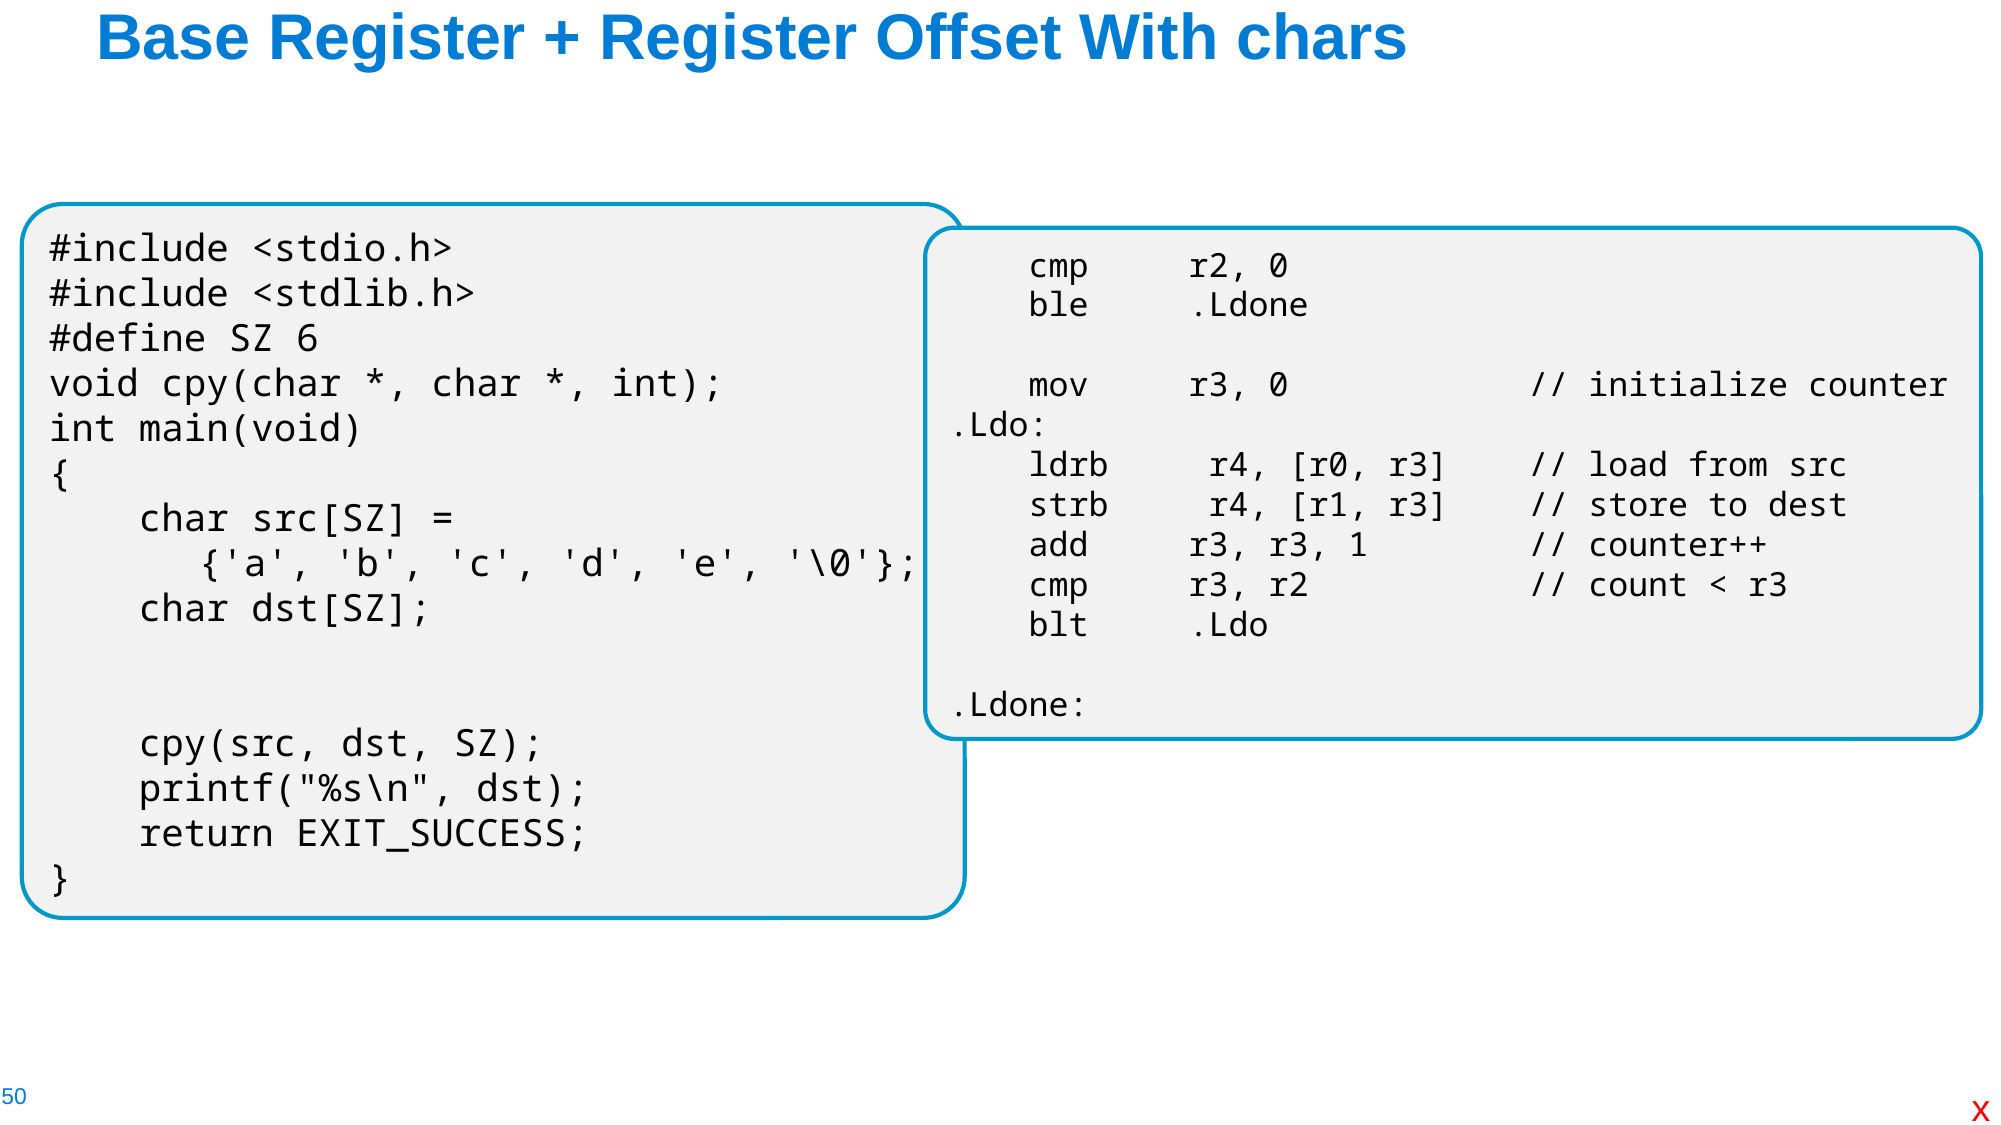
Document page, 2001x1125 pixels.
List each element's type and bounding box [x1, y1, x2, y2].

title [81, 13, 1807, 81]
text_box [21, 203, 1982, 918]
text_box [1956, 1076, 2000, 1125]
